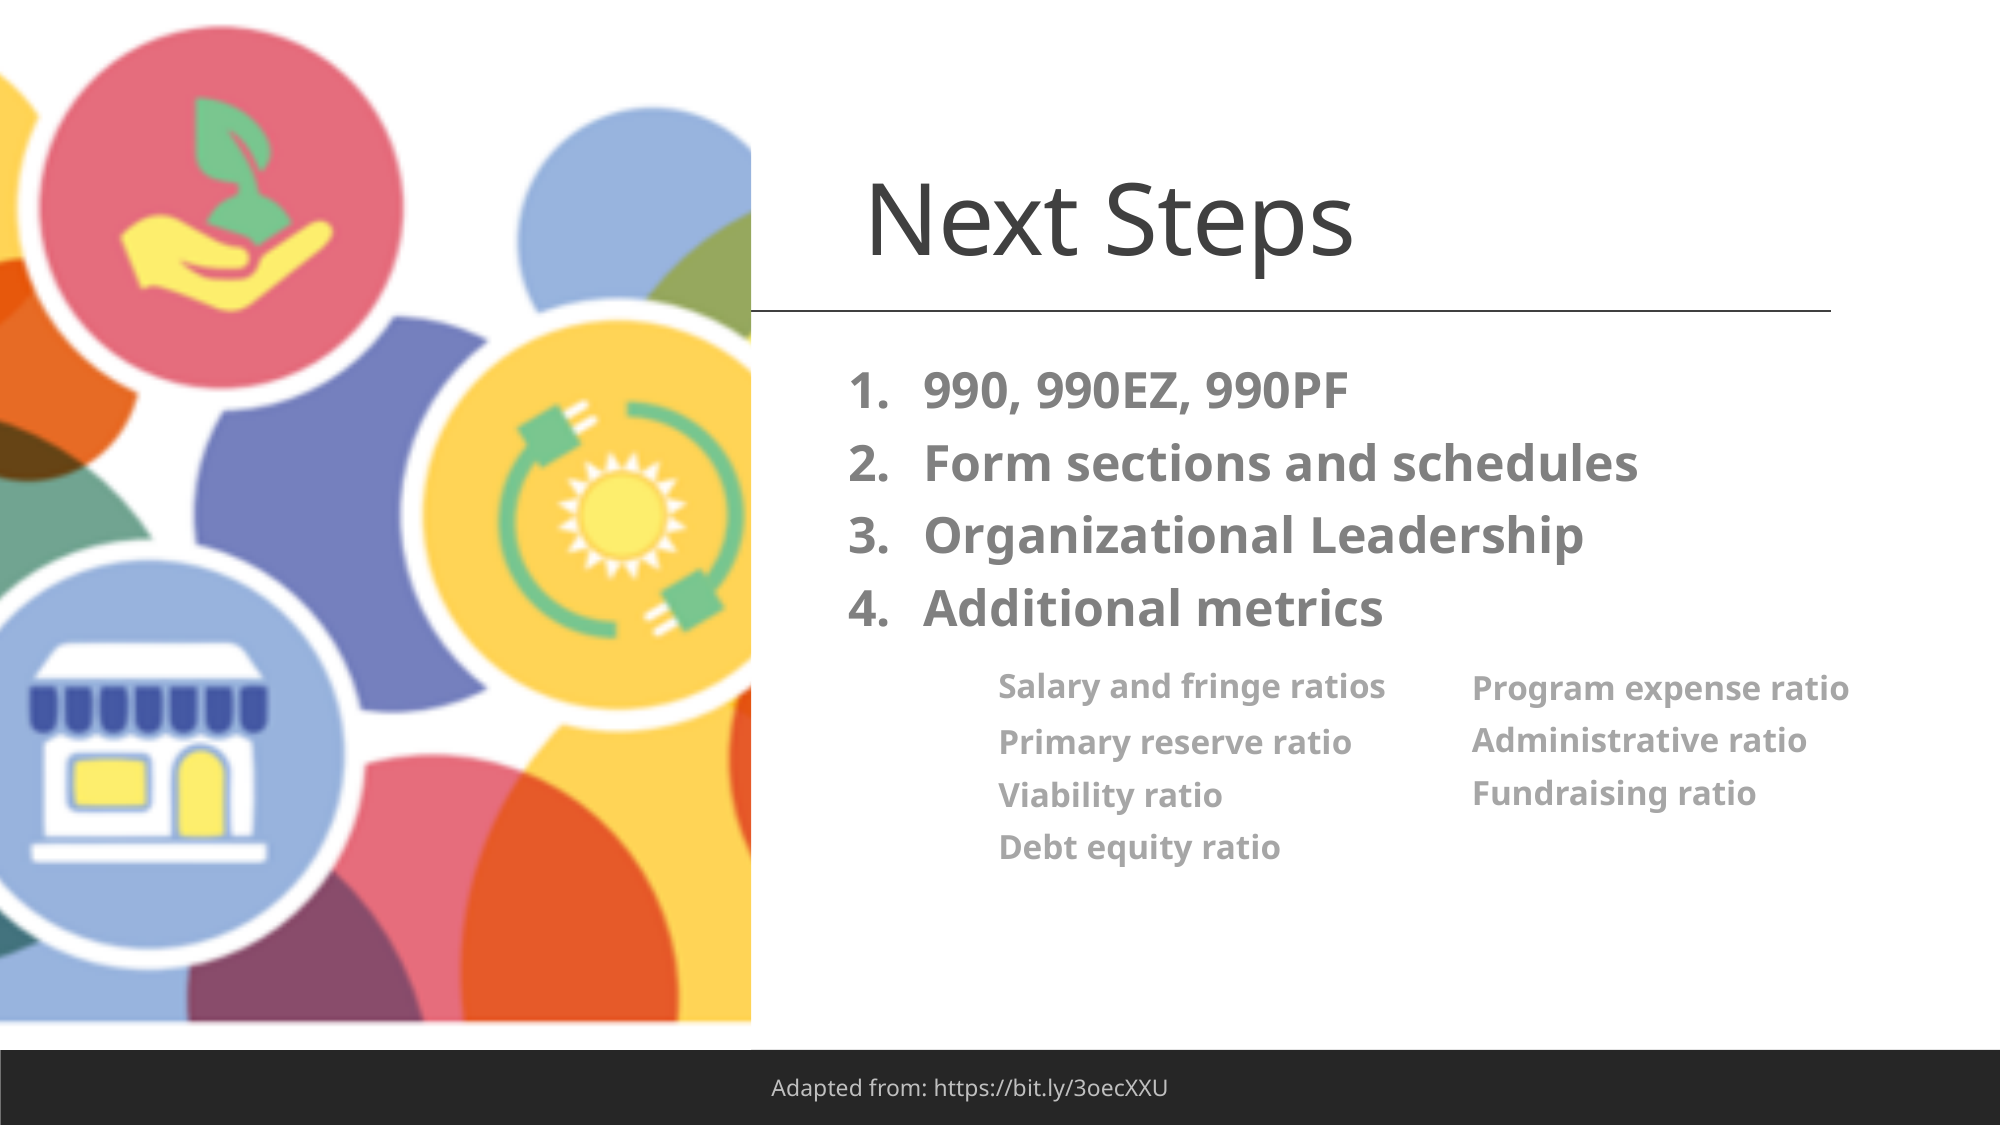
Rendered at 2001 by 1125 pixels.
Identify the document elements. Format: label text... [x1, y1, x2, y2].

text_box Program expense ratio Administrative ratio Fundraising ratio [1307, 659, 1866, 872]
text_box 990, 990EZ, 990PF Form sections and schedules Organizational Leadership Additional metrics Salary and fringe ratios Primary reserve ratio Viability ratio Debt equity ratio [848, 351, 1947, 969]
text_box Adapted from: https://bit.ly/3oecXXU [756, 1066, 1184, 1109]
title Next Steps [848, 47, 1830, 285]
picture [0, 0, 752, 1051]
